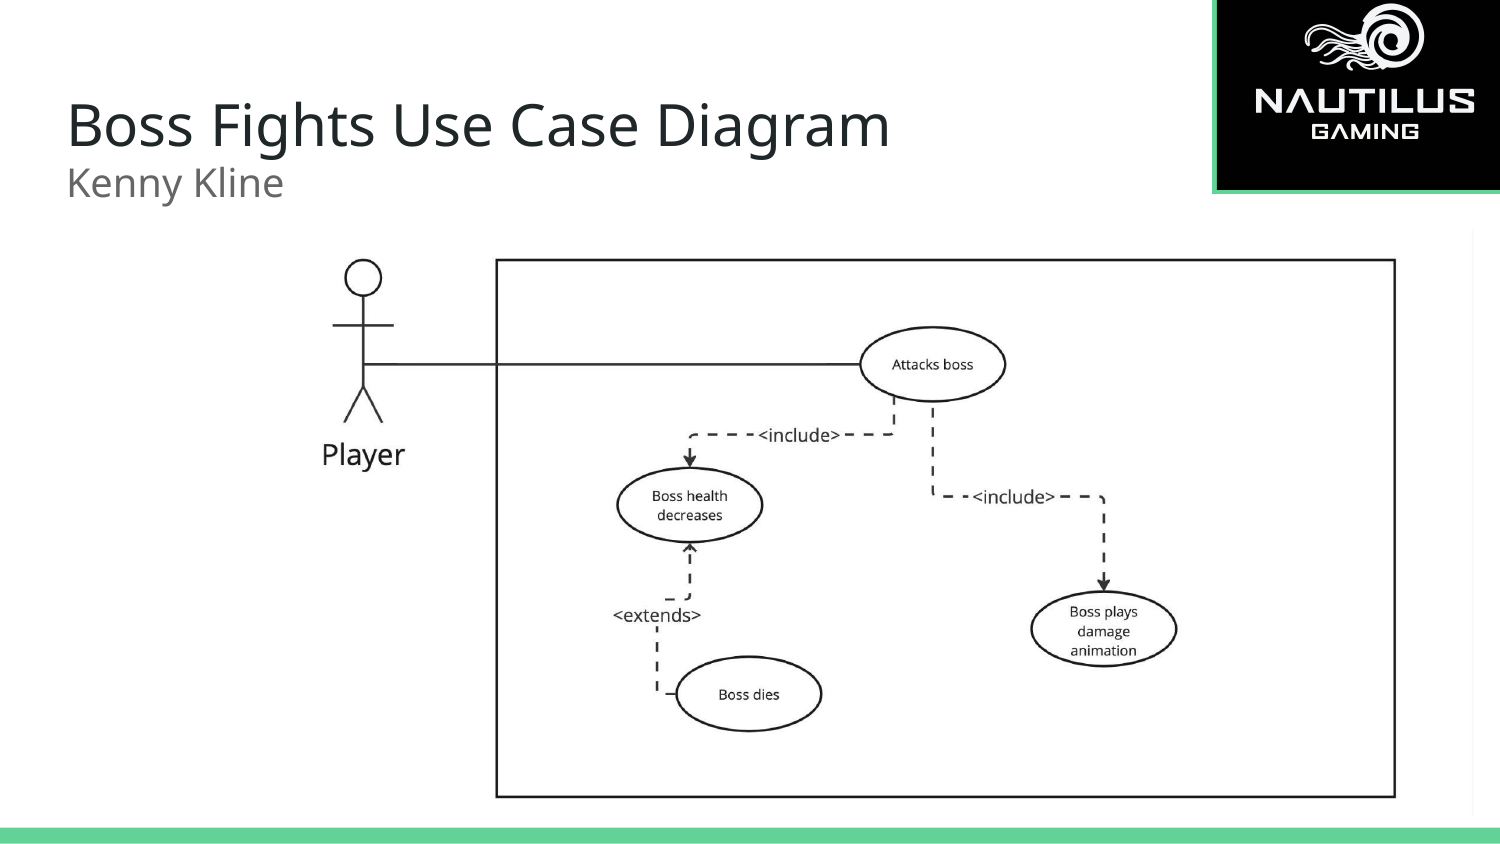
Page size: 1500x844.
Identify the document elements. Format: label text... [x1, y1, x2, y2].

picture [1216, 0, 1500, 190]
picture [265, 228, 1474, 816]
title Boss Fights Use Case Diagram Kenny Kline [51, 72, 1449, 242]
